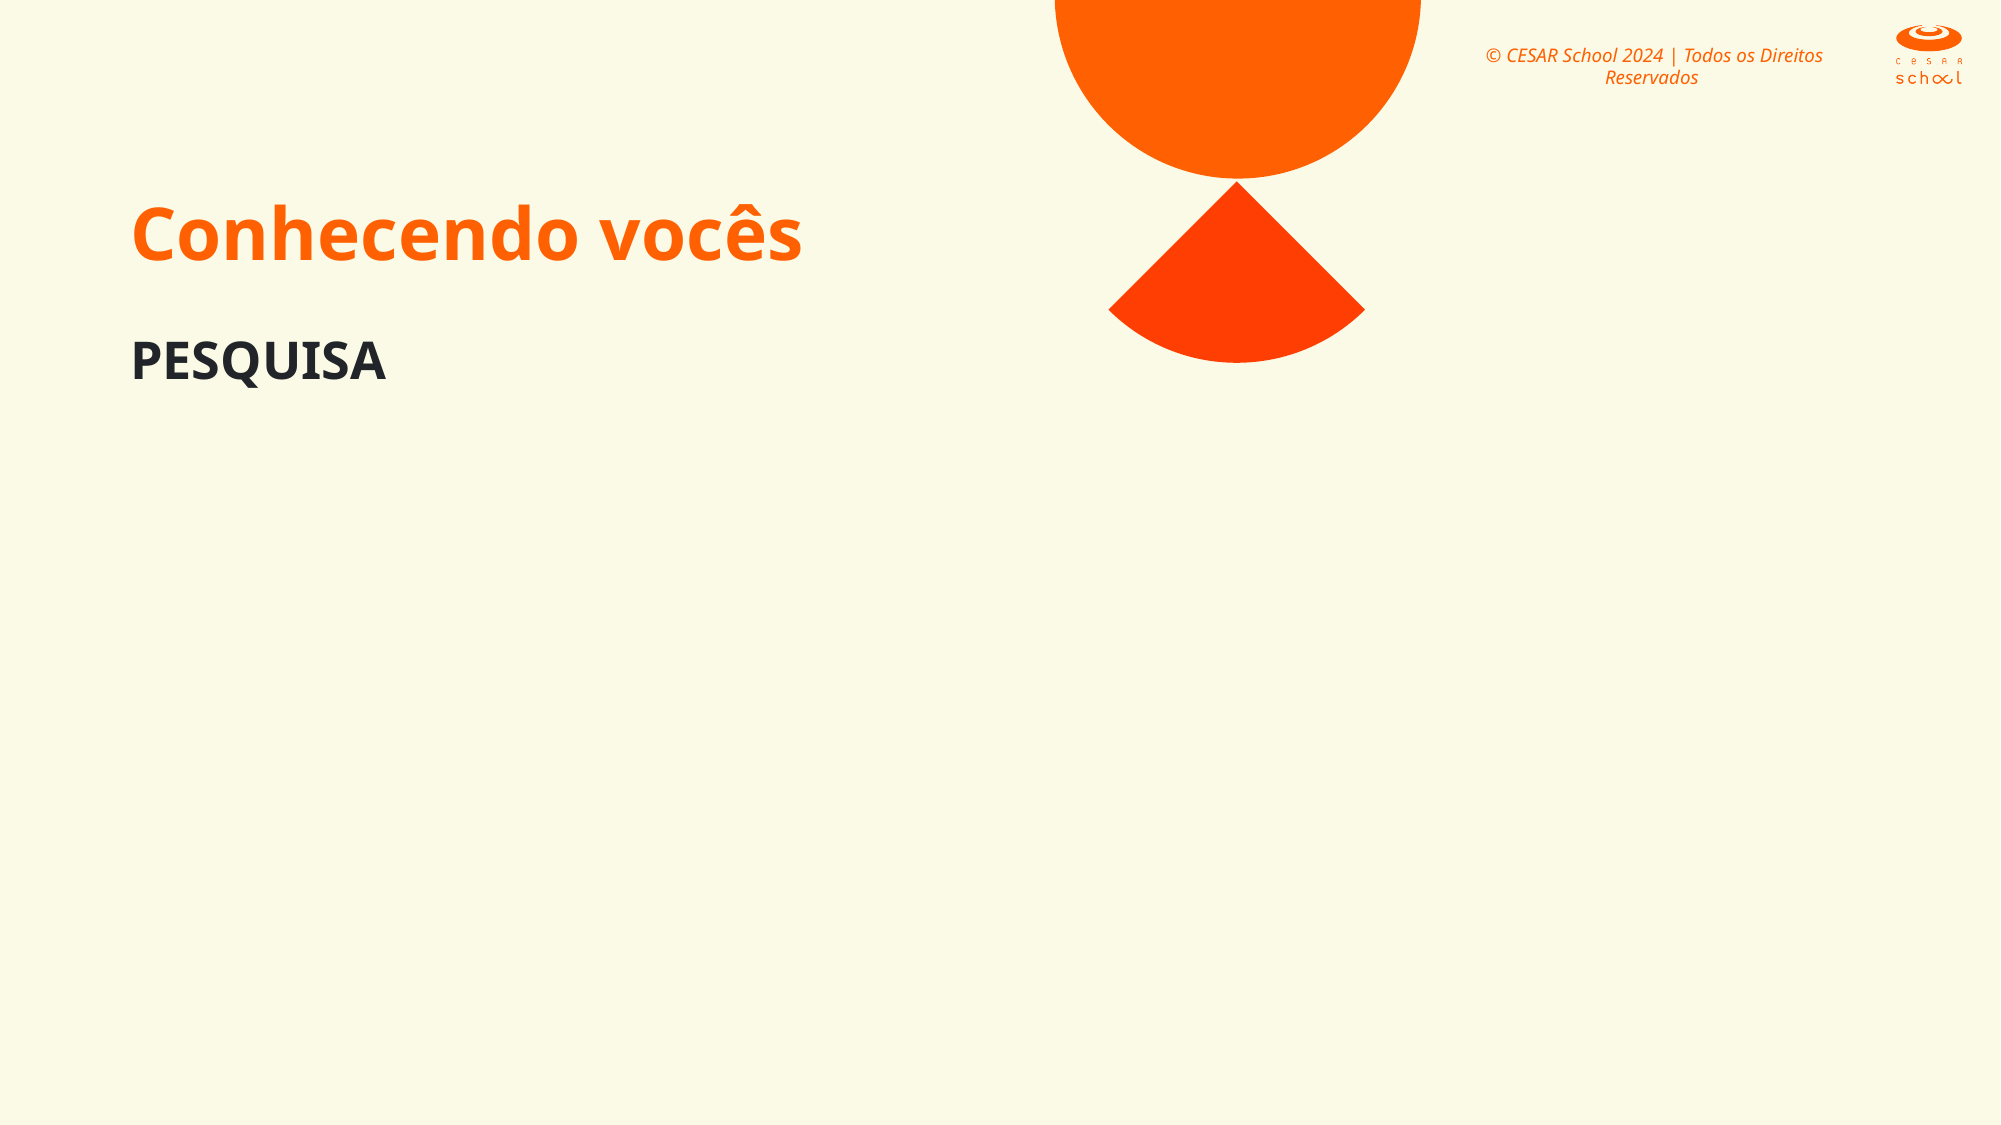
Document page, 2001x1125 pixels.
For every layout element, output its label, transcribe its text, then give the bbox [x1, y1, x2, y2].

text_box Conhecendo vocês PESQUISA [110, 167, 909, 1044]
text_box [1054, 0, 1421, 179]
text_box [1108, 181, 1366, 363]
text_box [1432, 25, 1963, 85]
